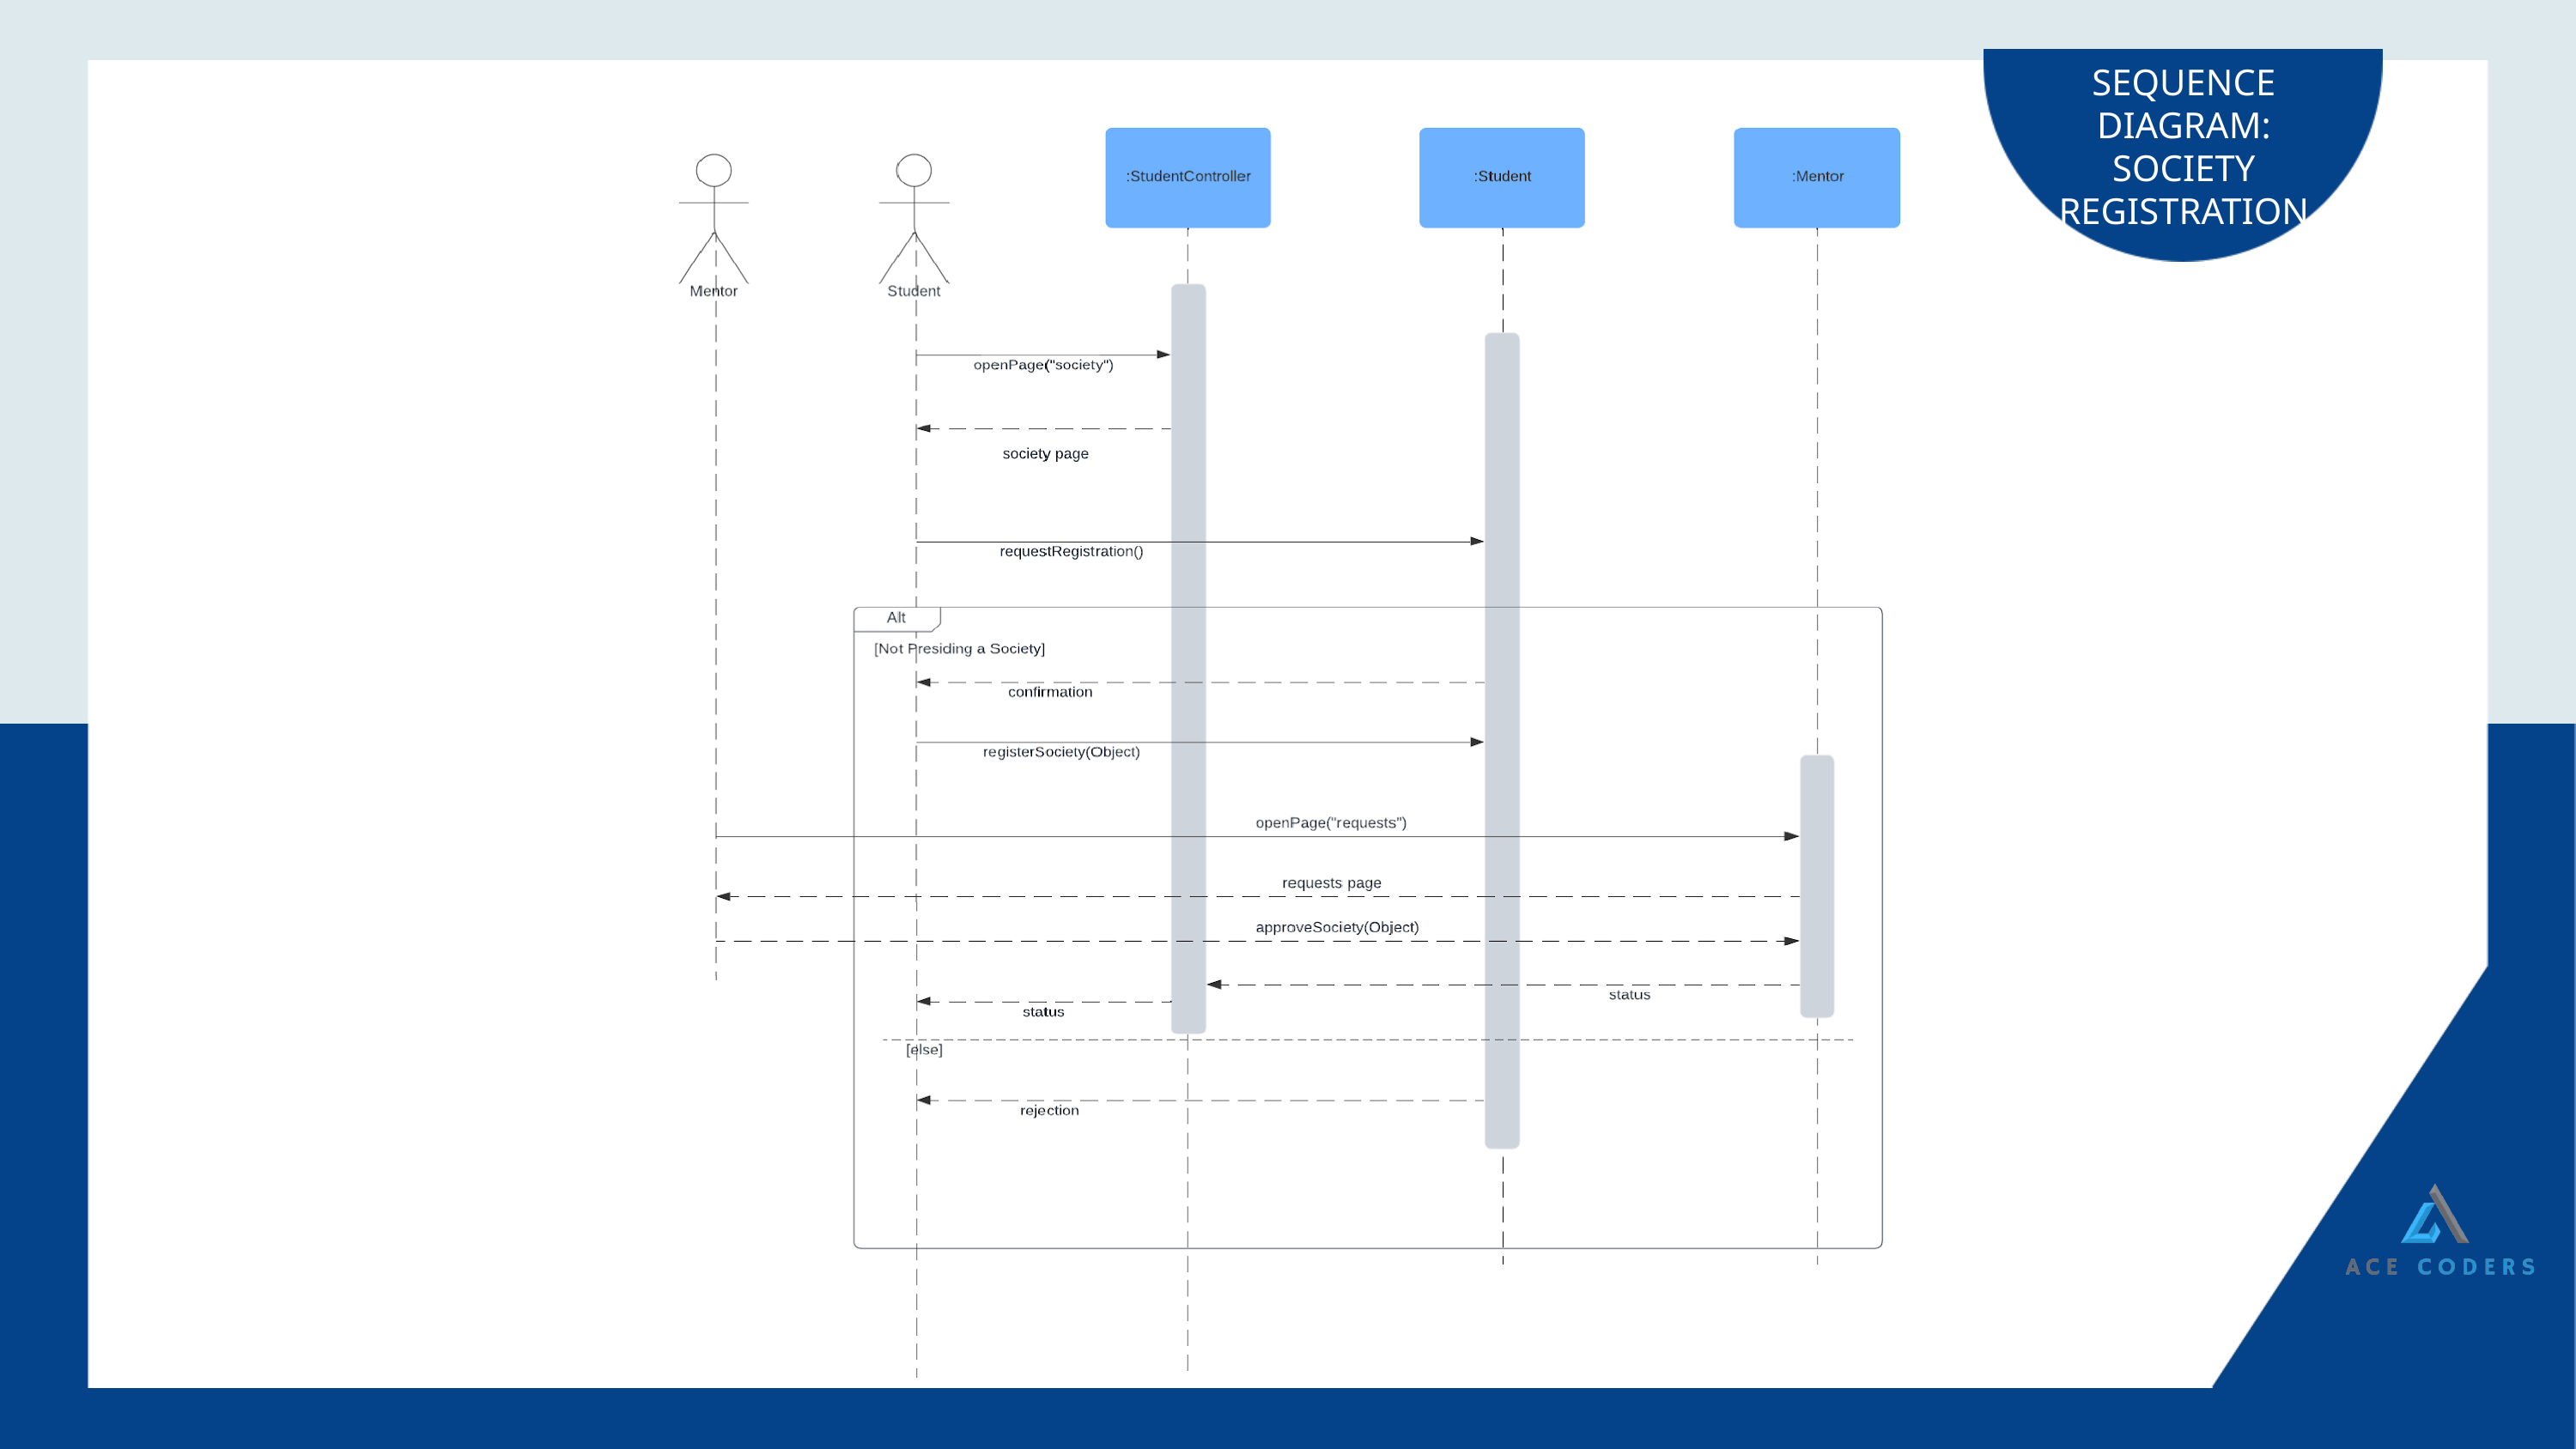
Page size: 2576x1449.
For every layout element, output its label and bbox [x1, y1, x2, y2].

text_box [0, 724, 2576, 1449]
picture [602, 60, 1935, 1378]
picture [2329, 1163, 2546, 1316]
text_box [88, 60, 2488, 1388]
text_box [1984, 49, 2383, 262]
